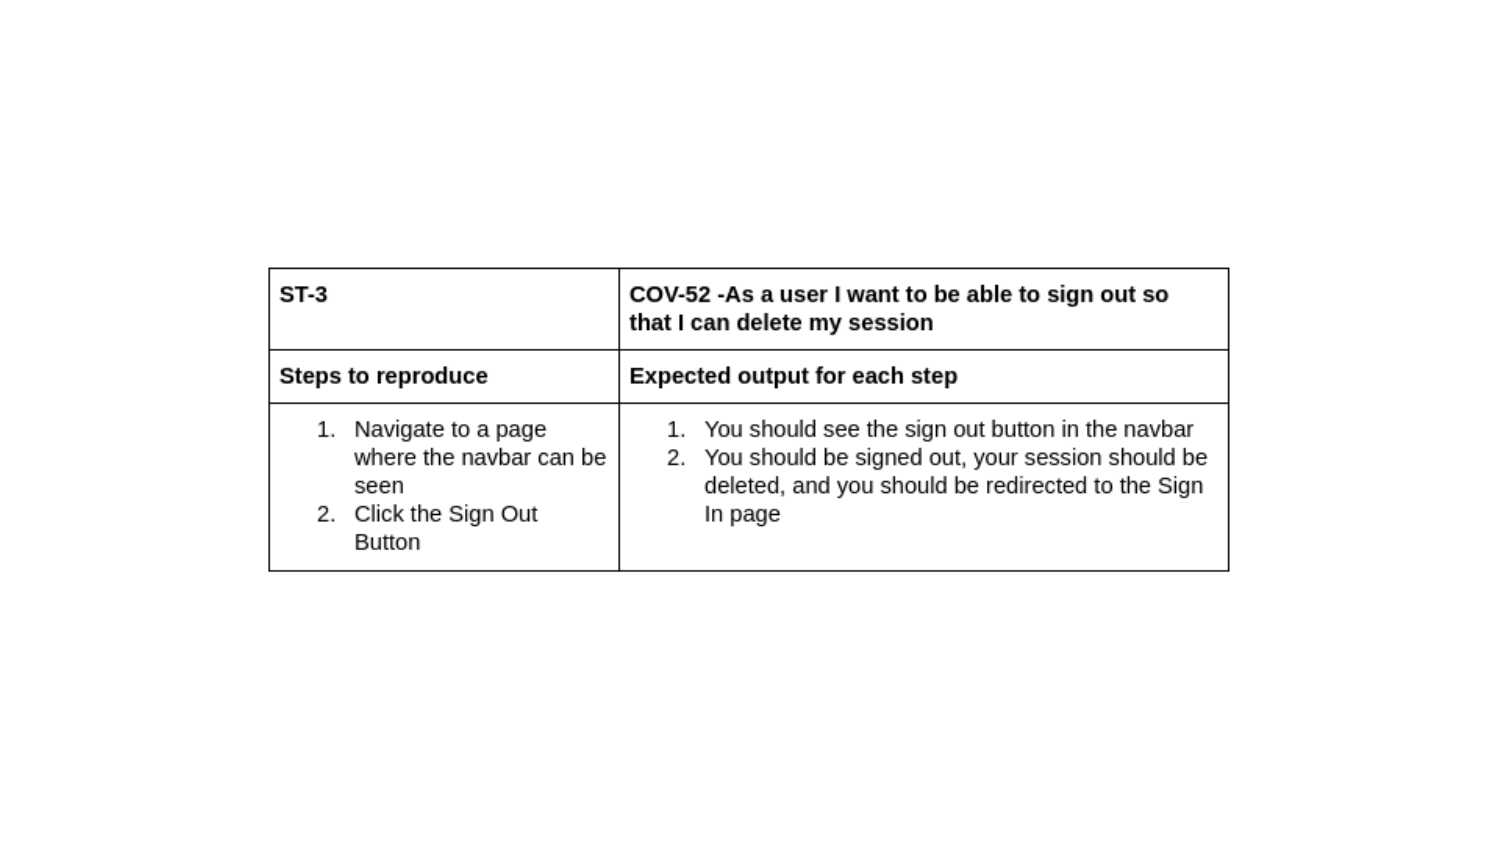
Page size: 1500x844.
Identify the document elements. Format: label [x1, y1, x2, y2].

picture [263, 260, 1237, 583]
